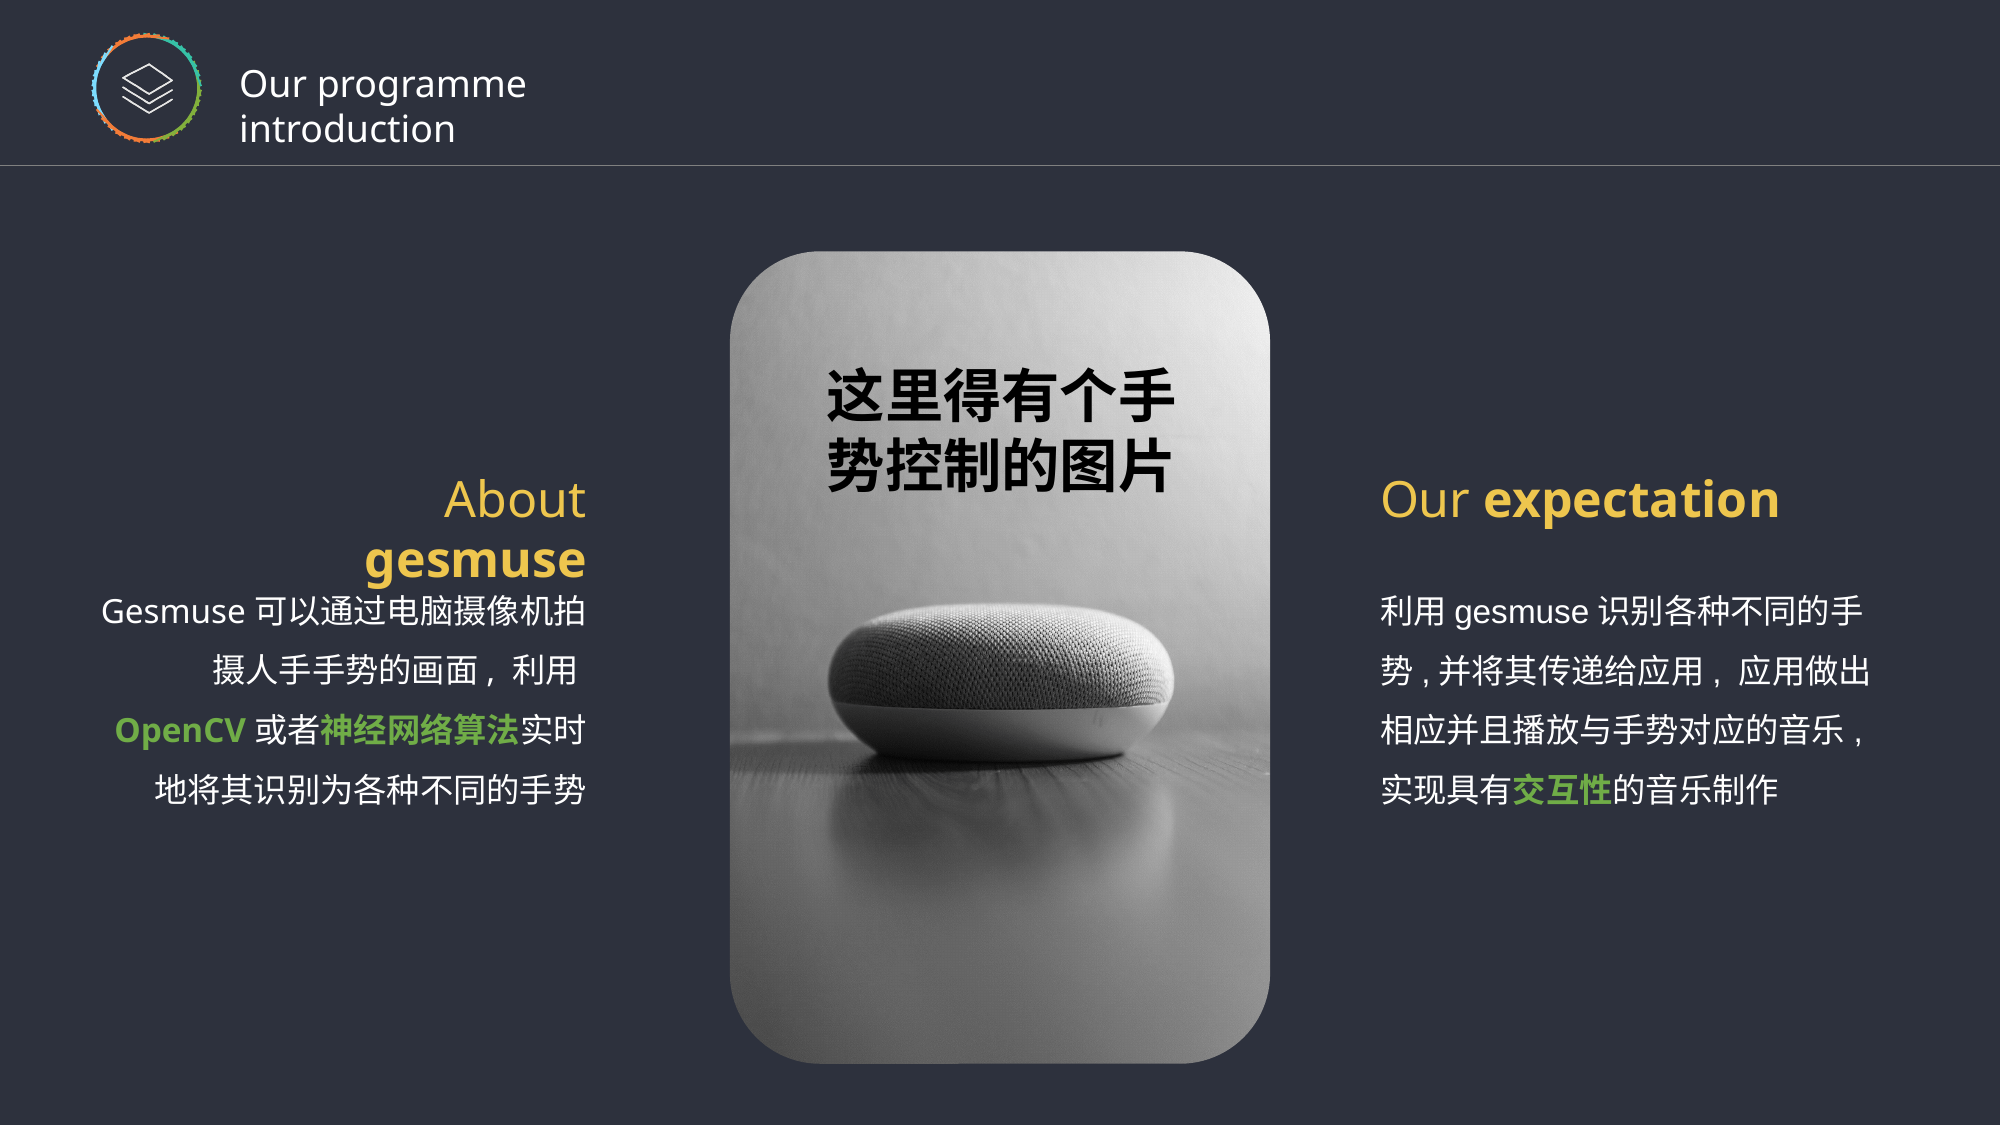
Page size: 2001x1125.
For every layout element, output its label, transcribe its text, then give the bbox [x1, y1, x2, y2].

text_box About gesmuse [224, 460, 602, 562]
text_box Our expectation [1365, 460, 1810, 535]
text_box Gesmuse可以通过电脑摄像机拍摄人手手势的画面, 利用OpenCV或者神经网络算法实时地将其识别为各种不同的手势 [76, 562, 602, 817]
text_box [94, 35, 199, 141]
text_box Our programme introduction [224, 52, 726, 157]
picture [729, 251, 1271, 1064]
text_box 利用gesmuse识别各种不同的手势,并将其传递给应用, 应用做出相应并且播放与手势对应的音乐, 实现具有交互性的音乐制作 [1365, 562, 1891, 817]
picture [122, 63, 173, 114]
